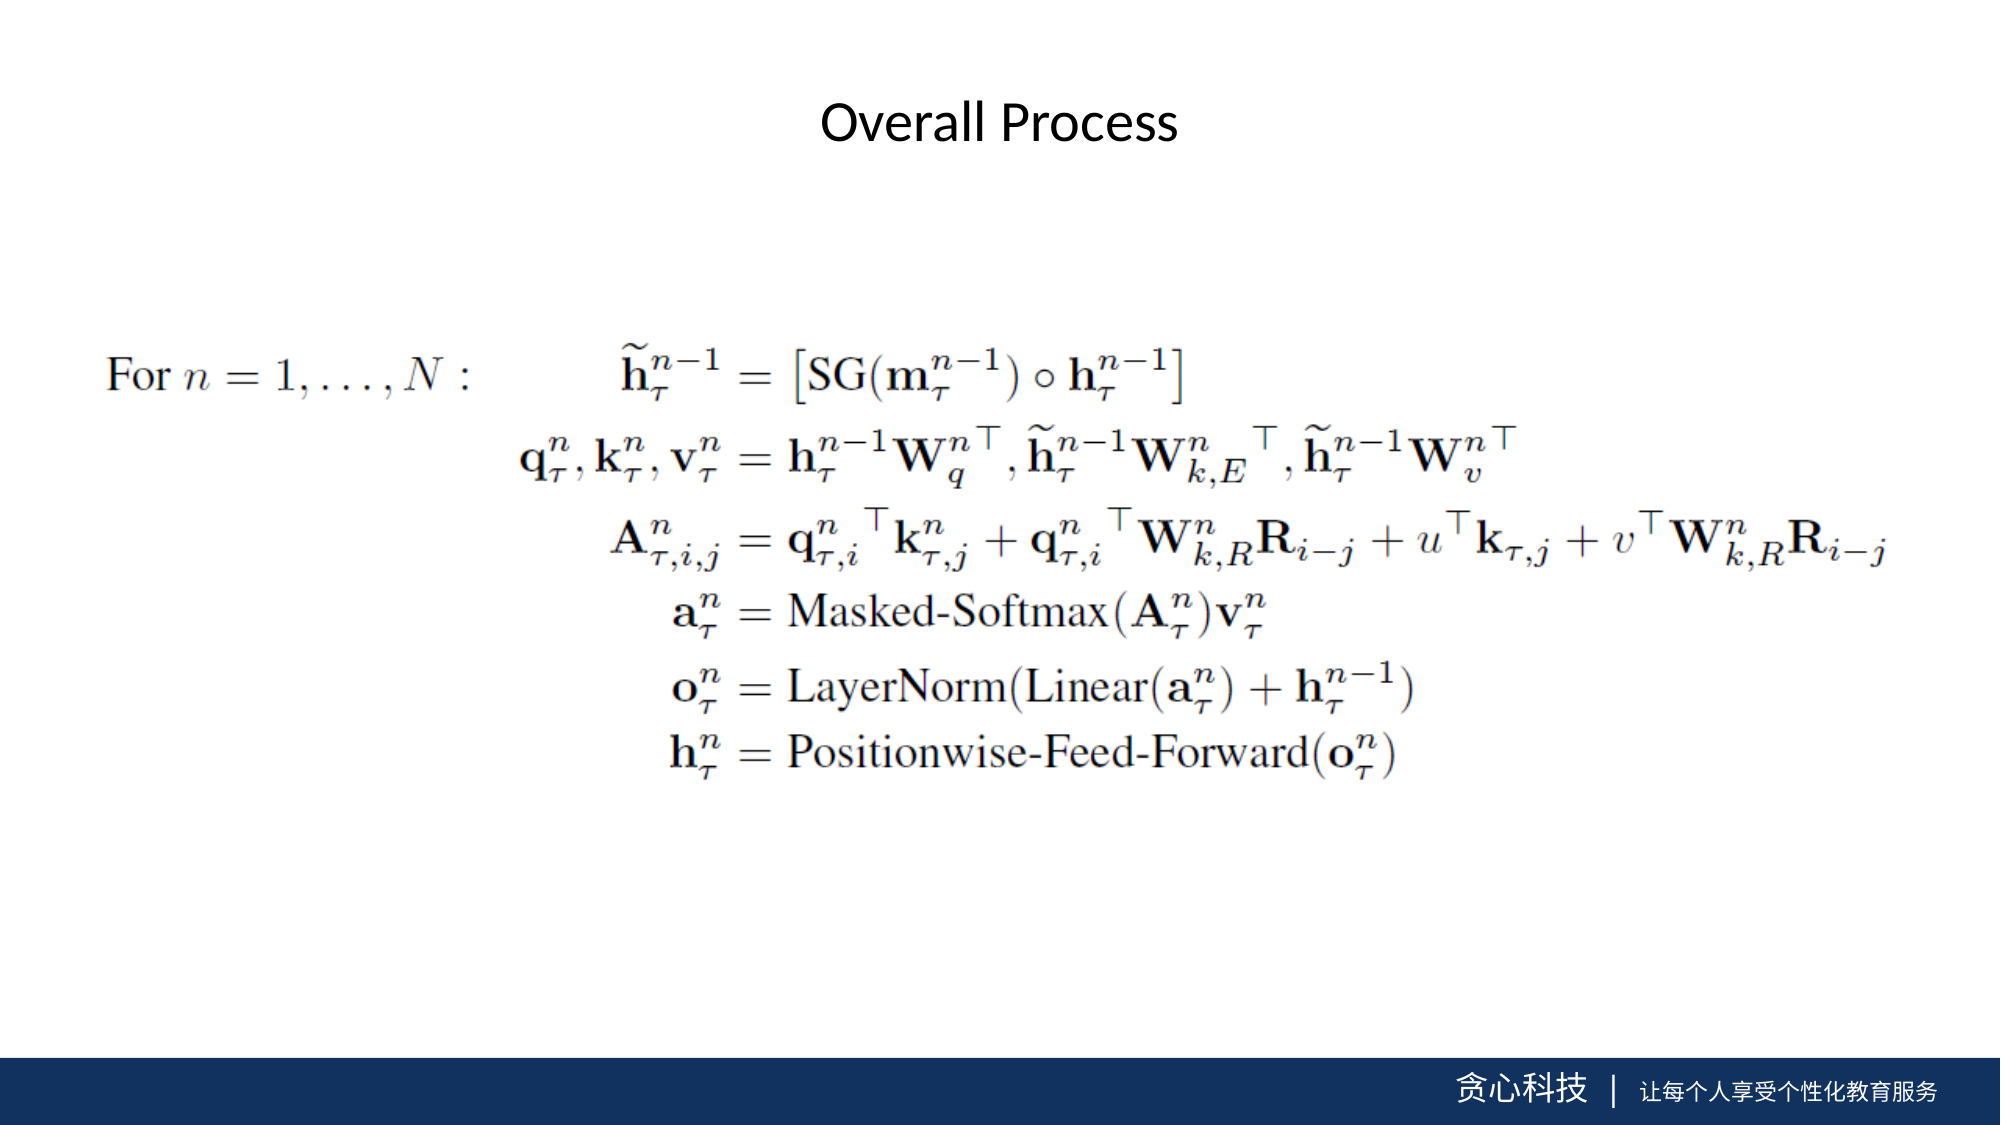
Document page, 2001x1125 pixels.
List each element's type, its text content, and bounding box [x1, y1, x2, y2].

picture [95, 334, 1904, 791]
text_box Overall Process [430, 75, 1570, 161]
